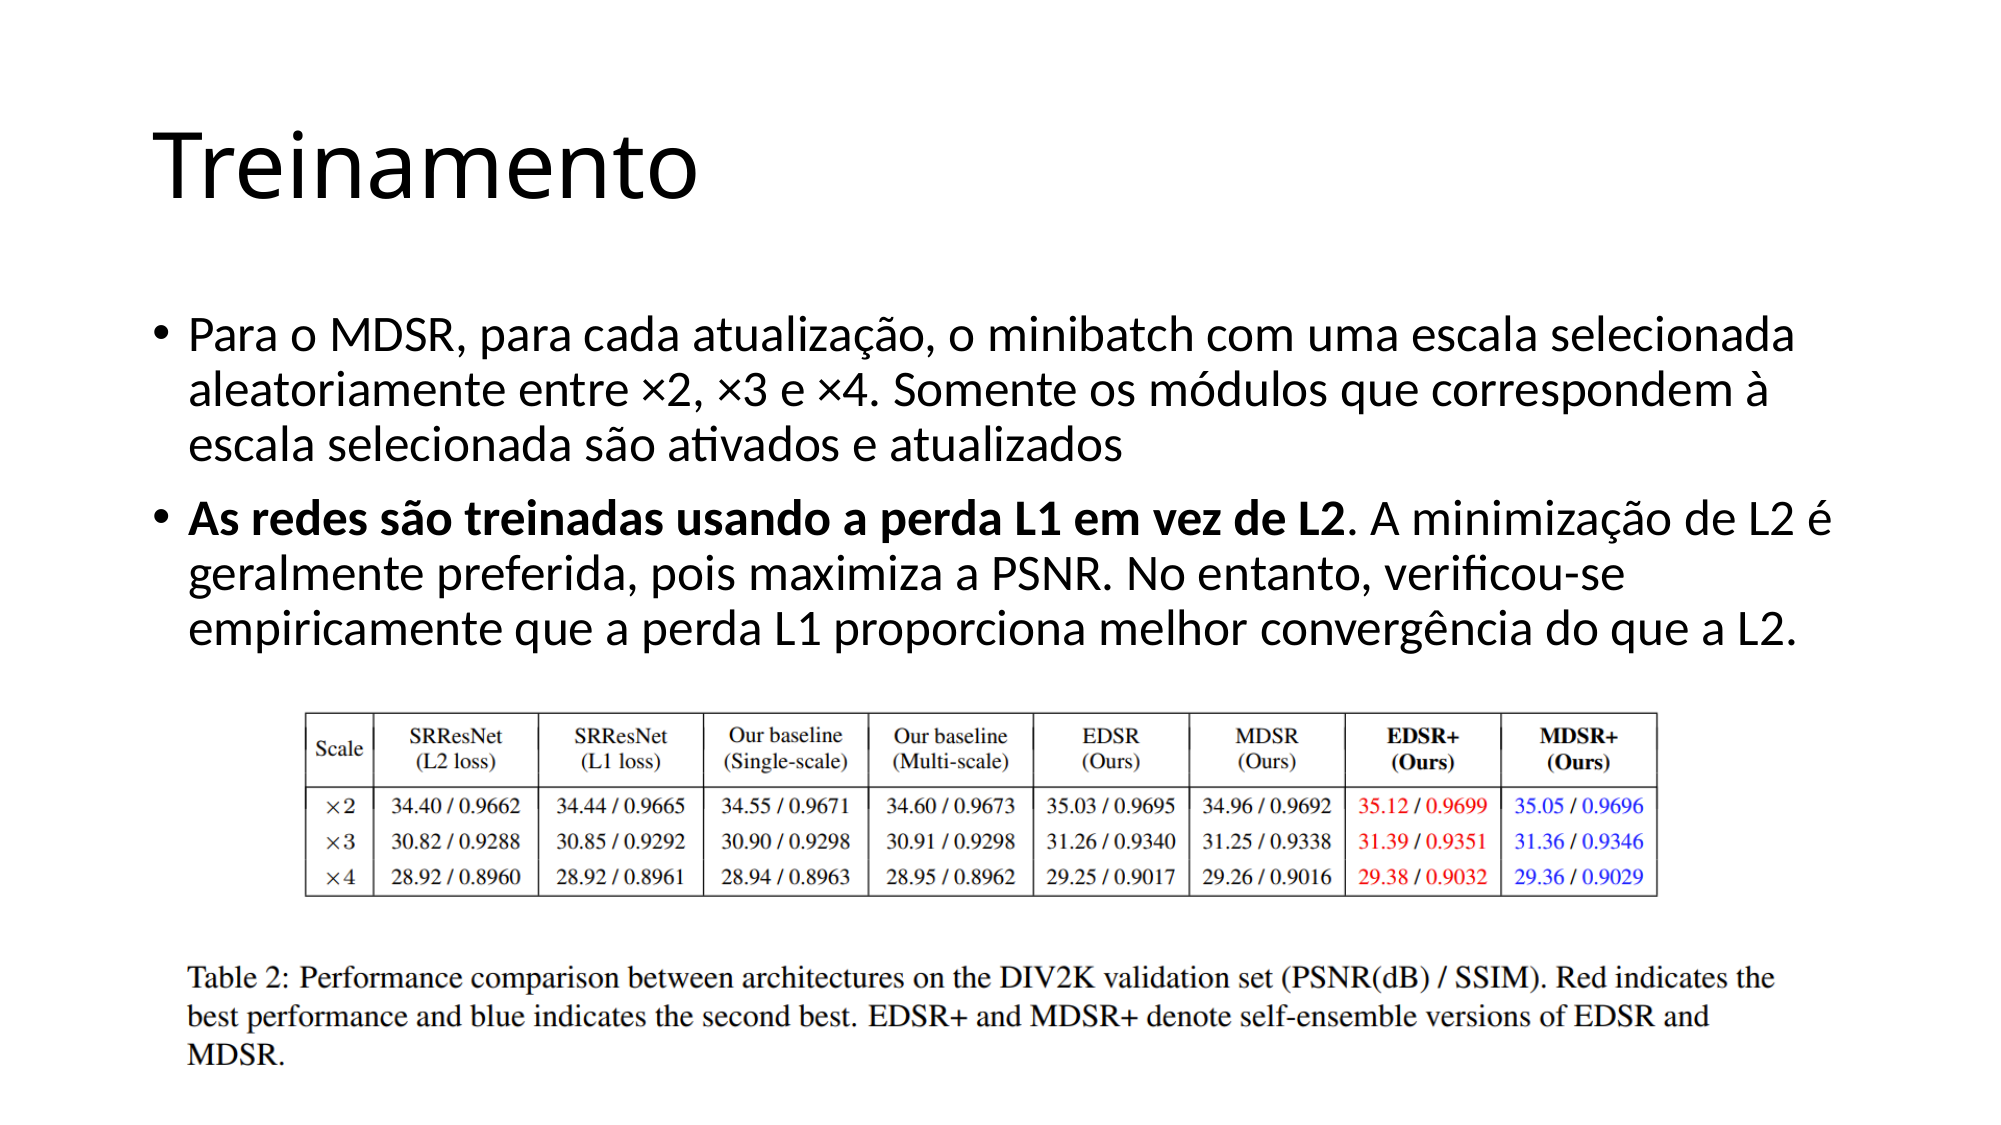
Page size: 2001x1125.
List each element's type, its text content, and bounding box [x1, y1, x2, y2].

picture [137, 668, 1818, 1091]
list Para o MDSR, para cada atualização, o minibatch com uma escala selecionada aleatoriamente entre ×2, ×3 e ×4. Somente os módulos que correspondem à escala selecionada são ativados e atualizados As redes são treinadas usando a perda L1 em vez de L2. A minimização de L2 é geralmente preferida, pois maximiza a PSNR. No entanto, verificou-se empiricamente que a perda L1 proporciona melhor convergência do que a L2. [137, 299, 1863, 669]
title Treinamento [137, 59, 1863, 278]
